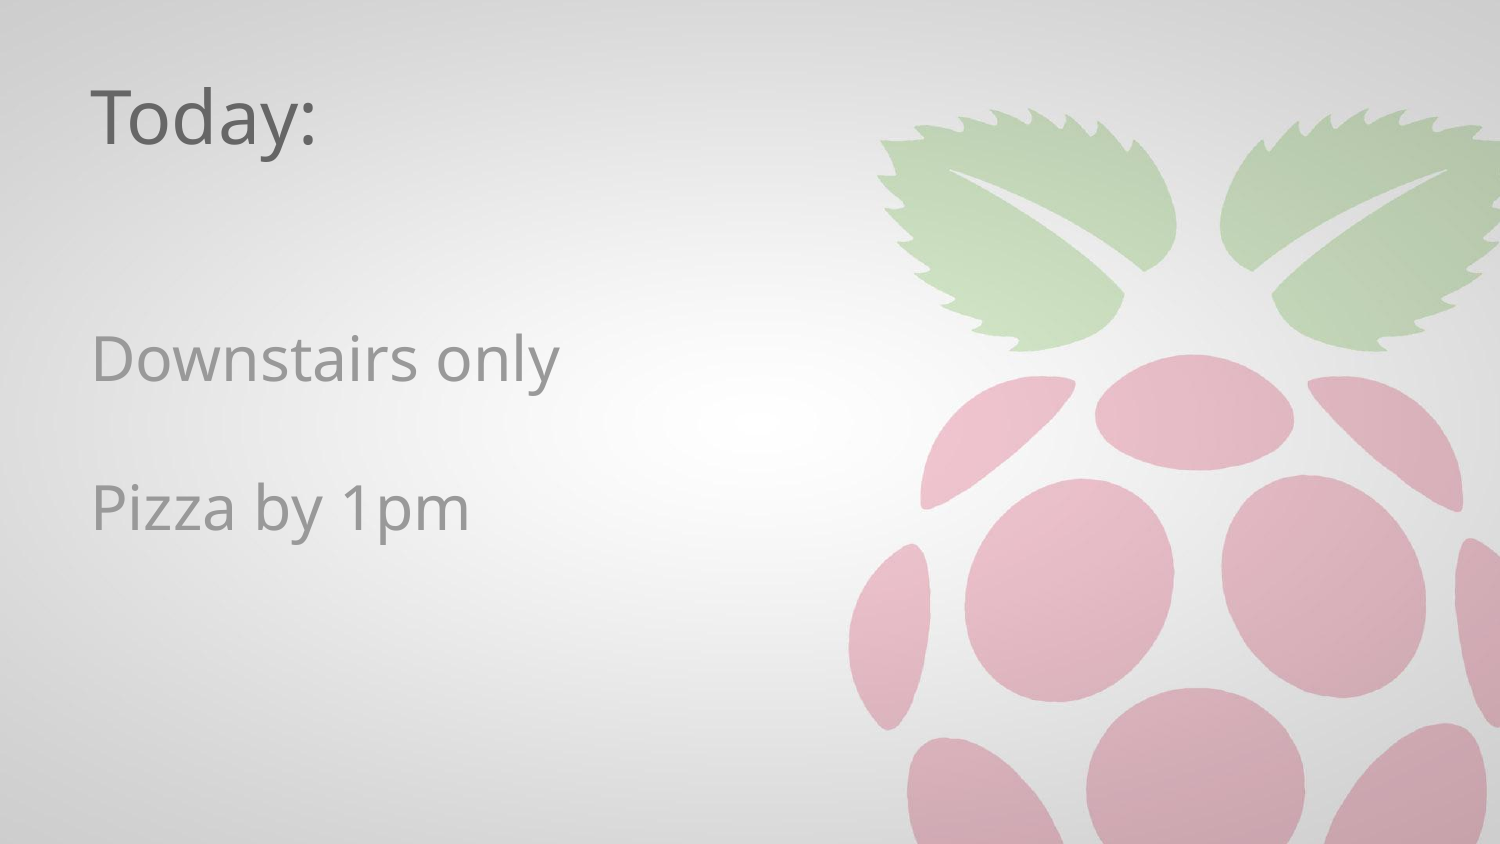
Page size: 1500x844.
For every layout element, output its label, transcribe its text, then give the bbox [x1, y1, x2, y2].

picture [0, 0, 1500, 844]
list Downstairs only Pizza by 1pm [75, 303, 1425, 748]
title Today: [75, 33, 1425, 175]
